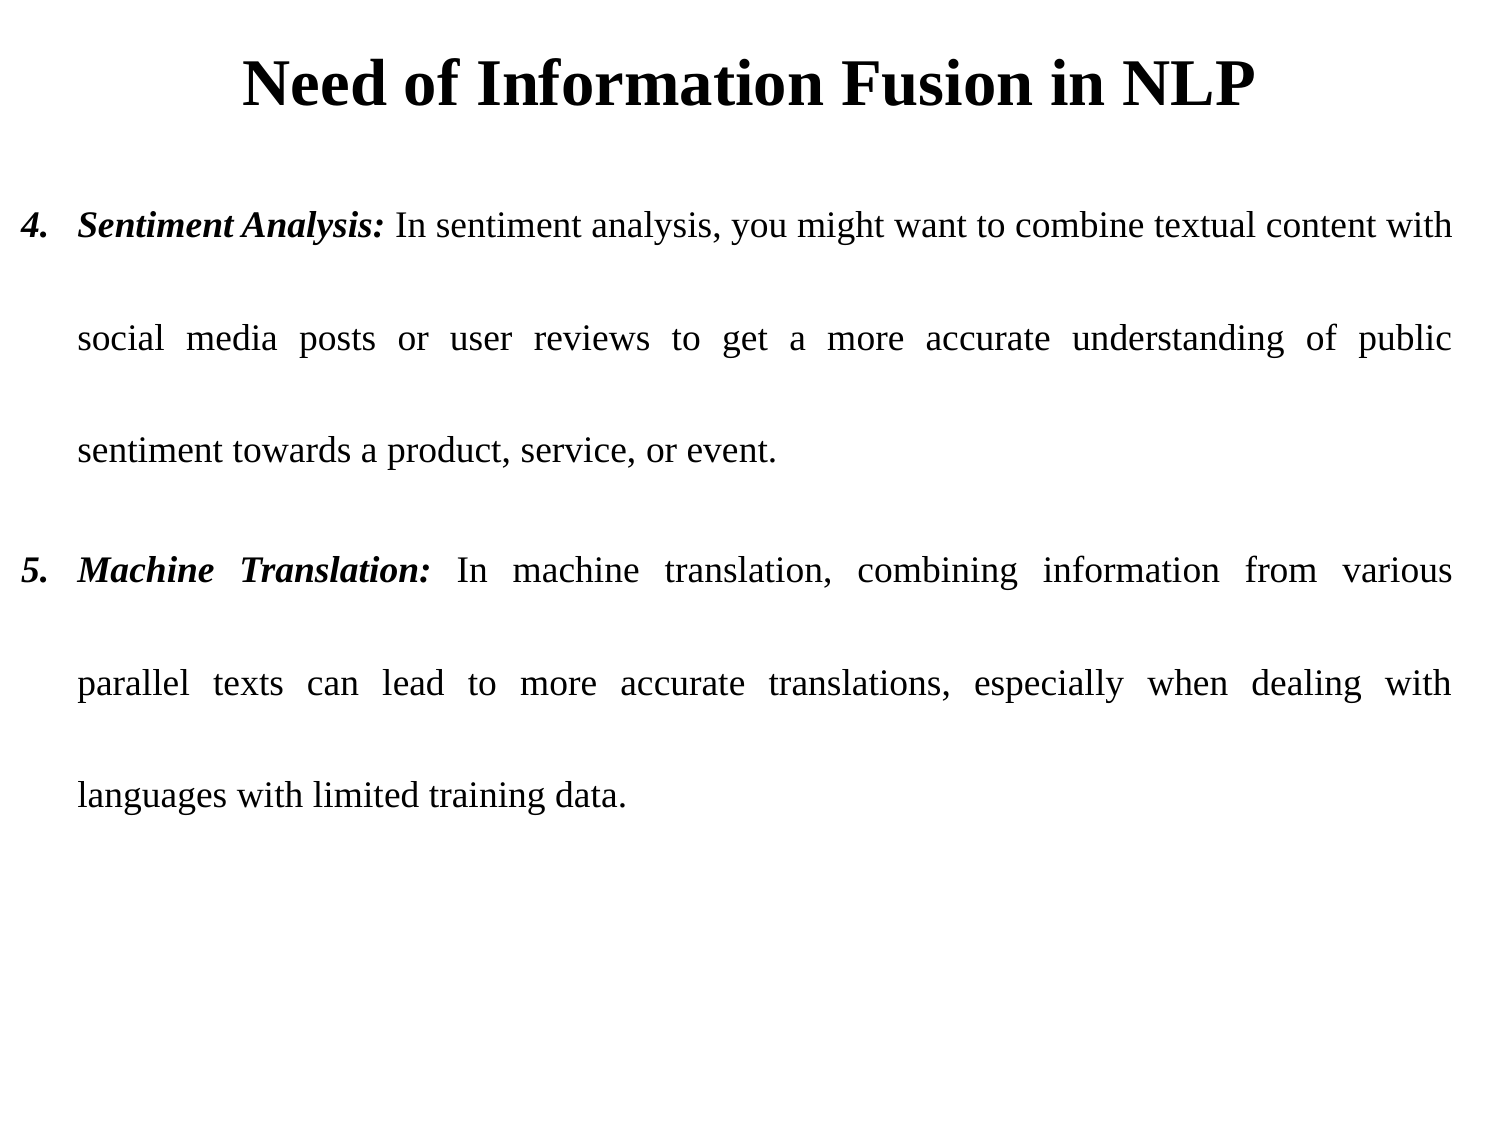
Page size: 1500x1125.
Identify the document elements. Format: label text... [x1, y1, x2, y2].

title Need of Information Fusion in NLP [37, 32, 1463, 124]
list Sentiment Analysis: In sentiment analysis, you might want to combine textual content with social media posts or user reviews to get a more accurate understanding of public sentiment towards a product, service, or event. Machine Translation: In machine translation, combining information from various parallel texts can lead to more accurate translations, especially when dealing with languages with limited training data. [5, 124, 1469, 1125]
